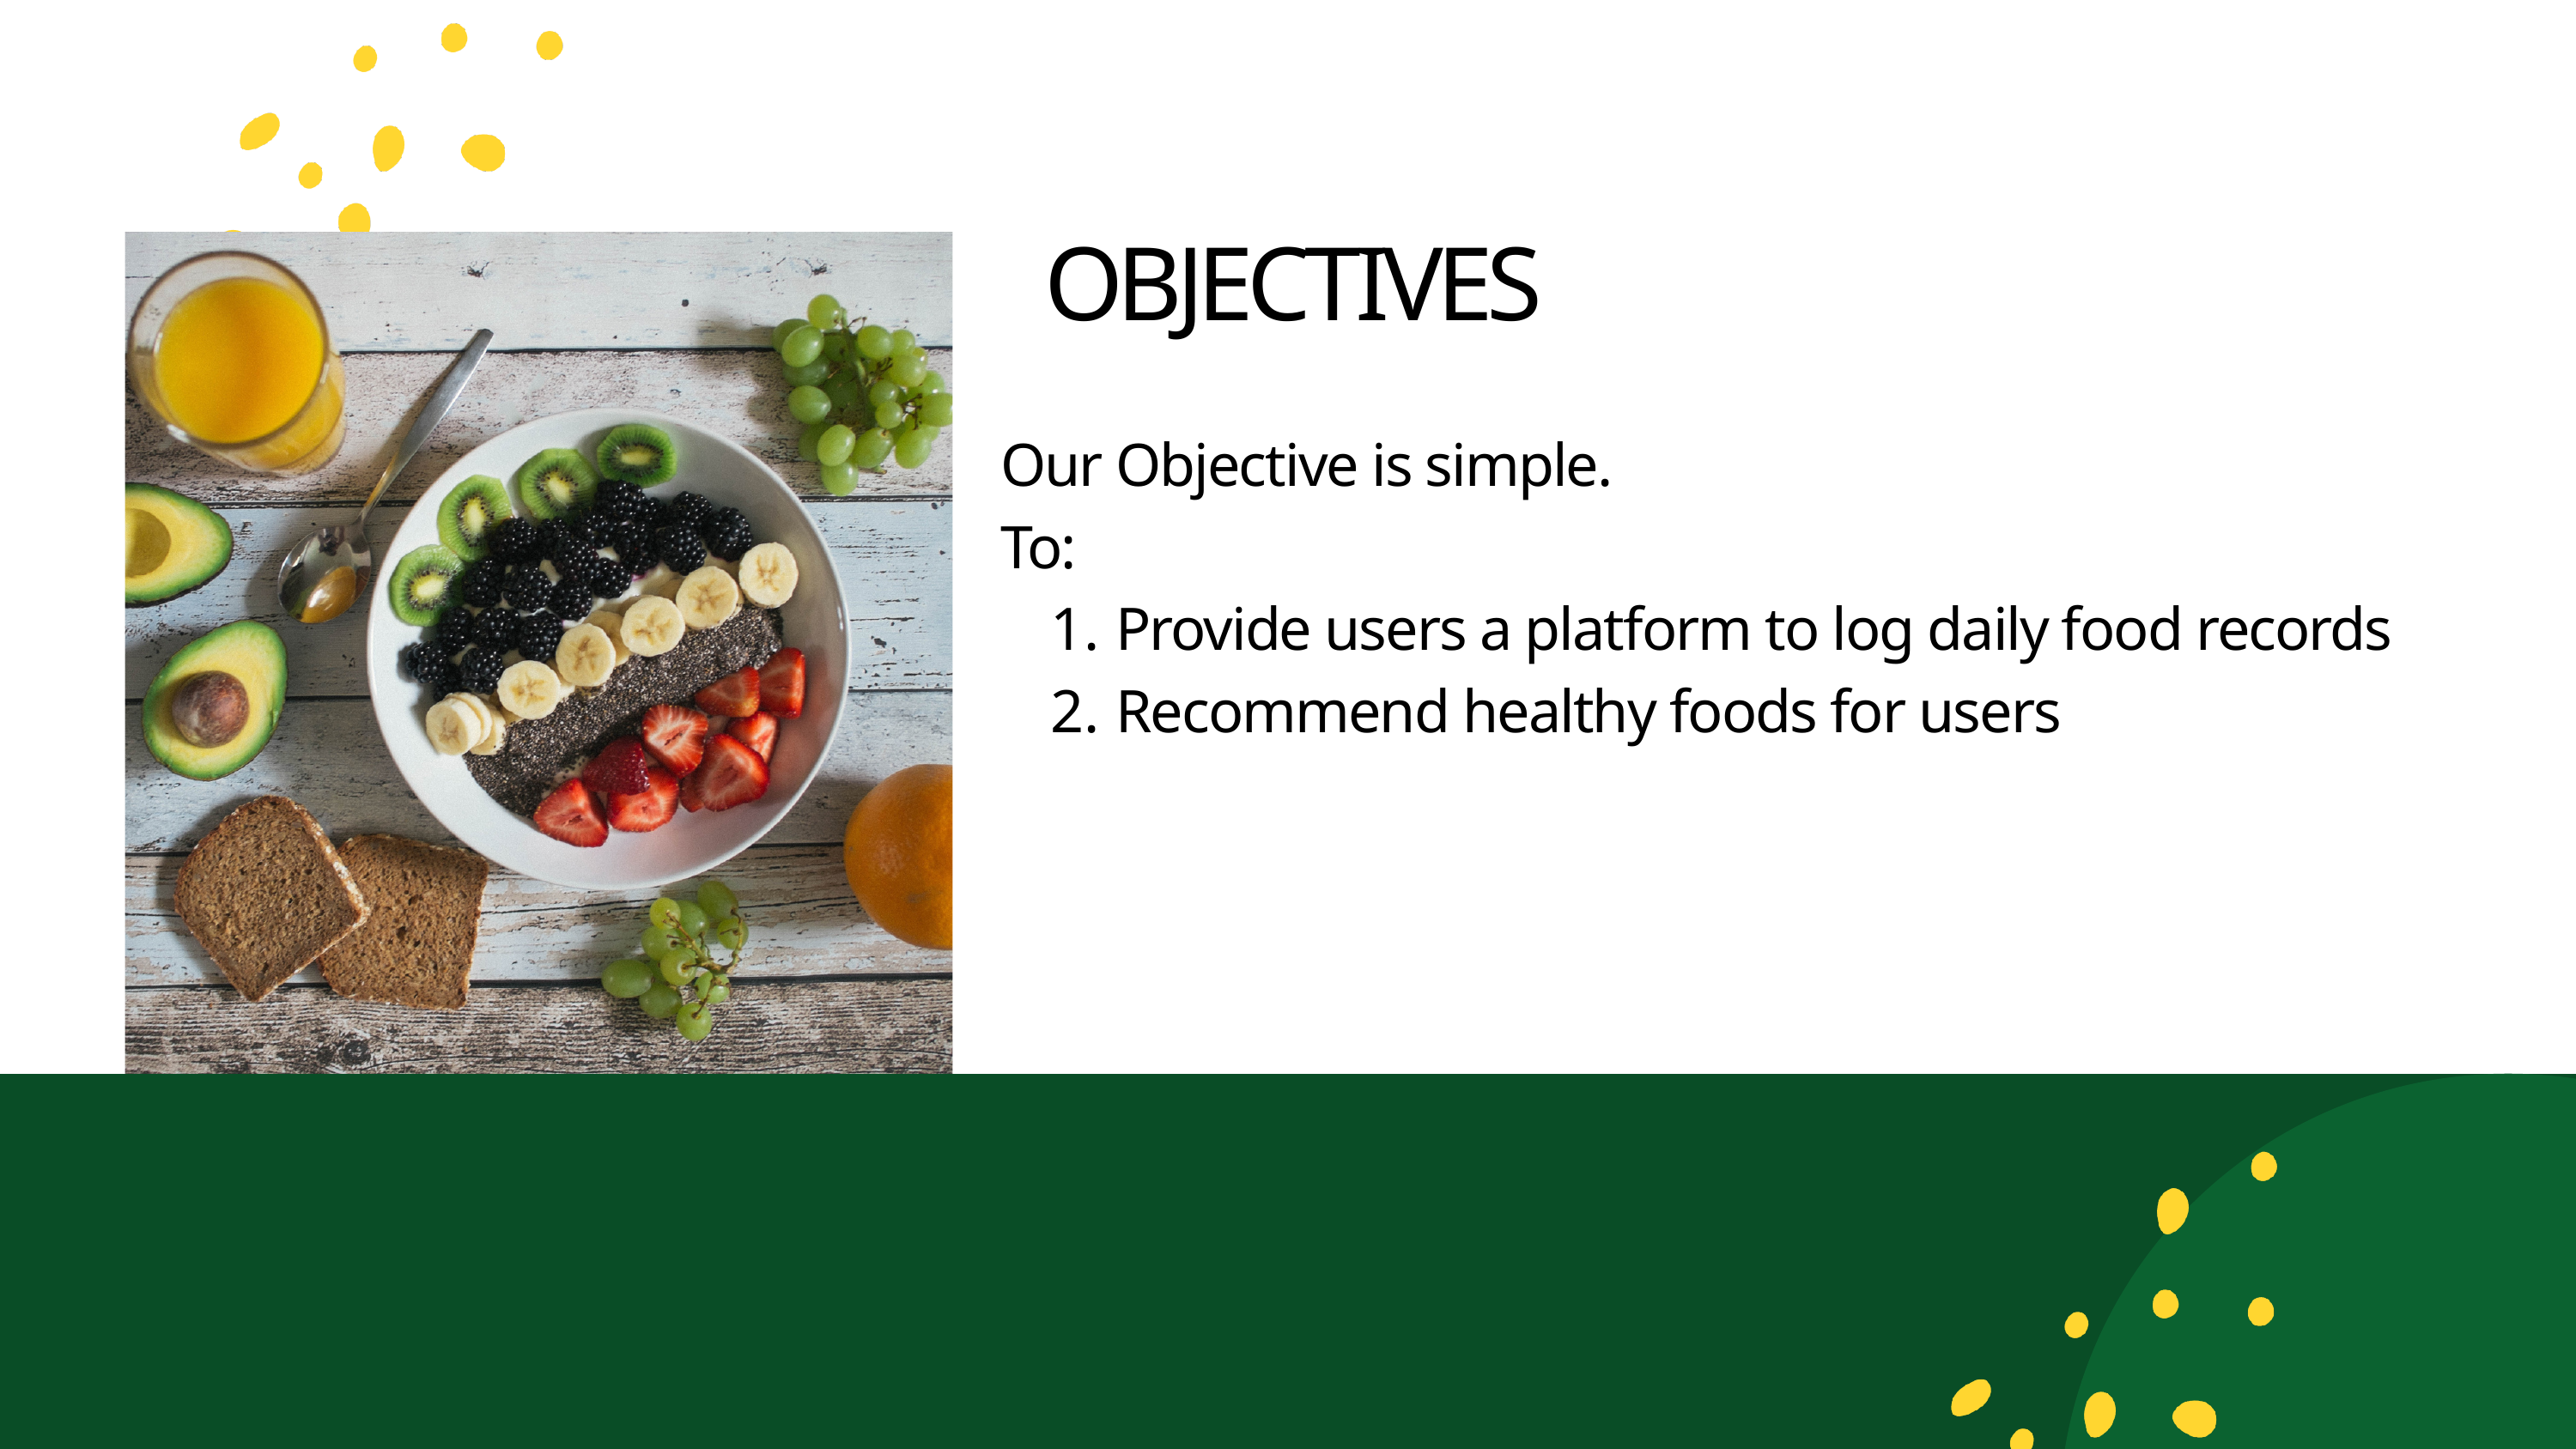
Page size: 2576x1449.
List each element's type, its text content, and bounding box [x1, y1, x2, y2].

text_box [125, 232, 953, 1074]
text_box OBJECTIVES [1044, 237, 2059, 342]
text_box Our Objective is simple. To: Provide users a platform to log daily food records Recommend healthy foods for users [1000, 415, 2576, 745]
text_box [2058, 1073, 2576, 1449]
text_box [196, 0, 568, 230]
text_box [0, 1073, 2057, 1449]
